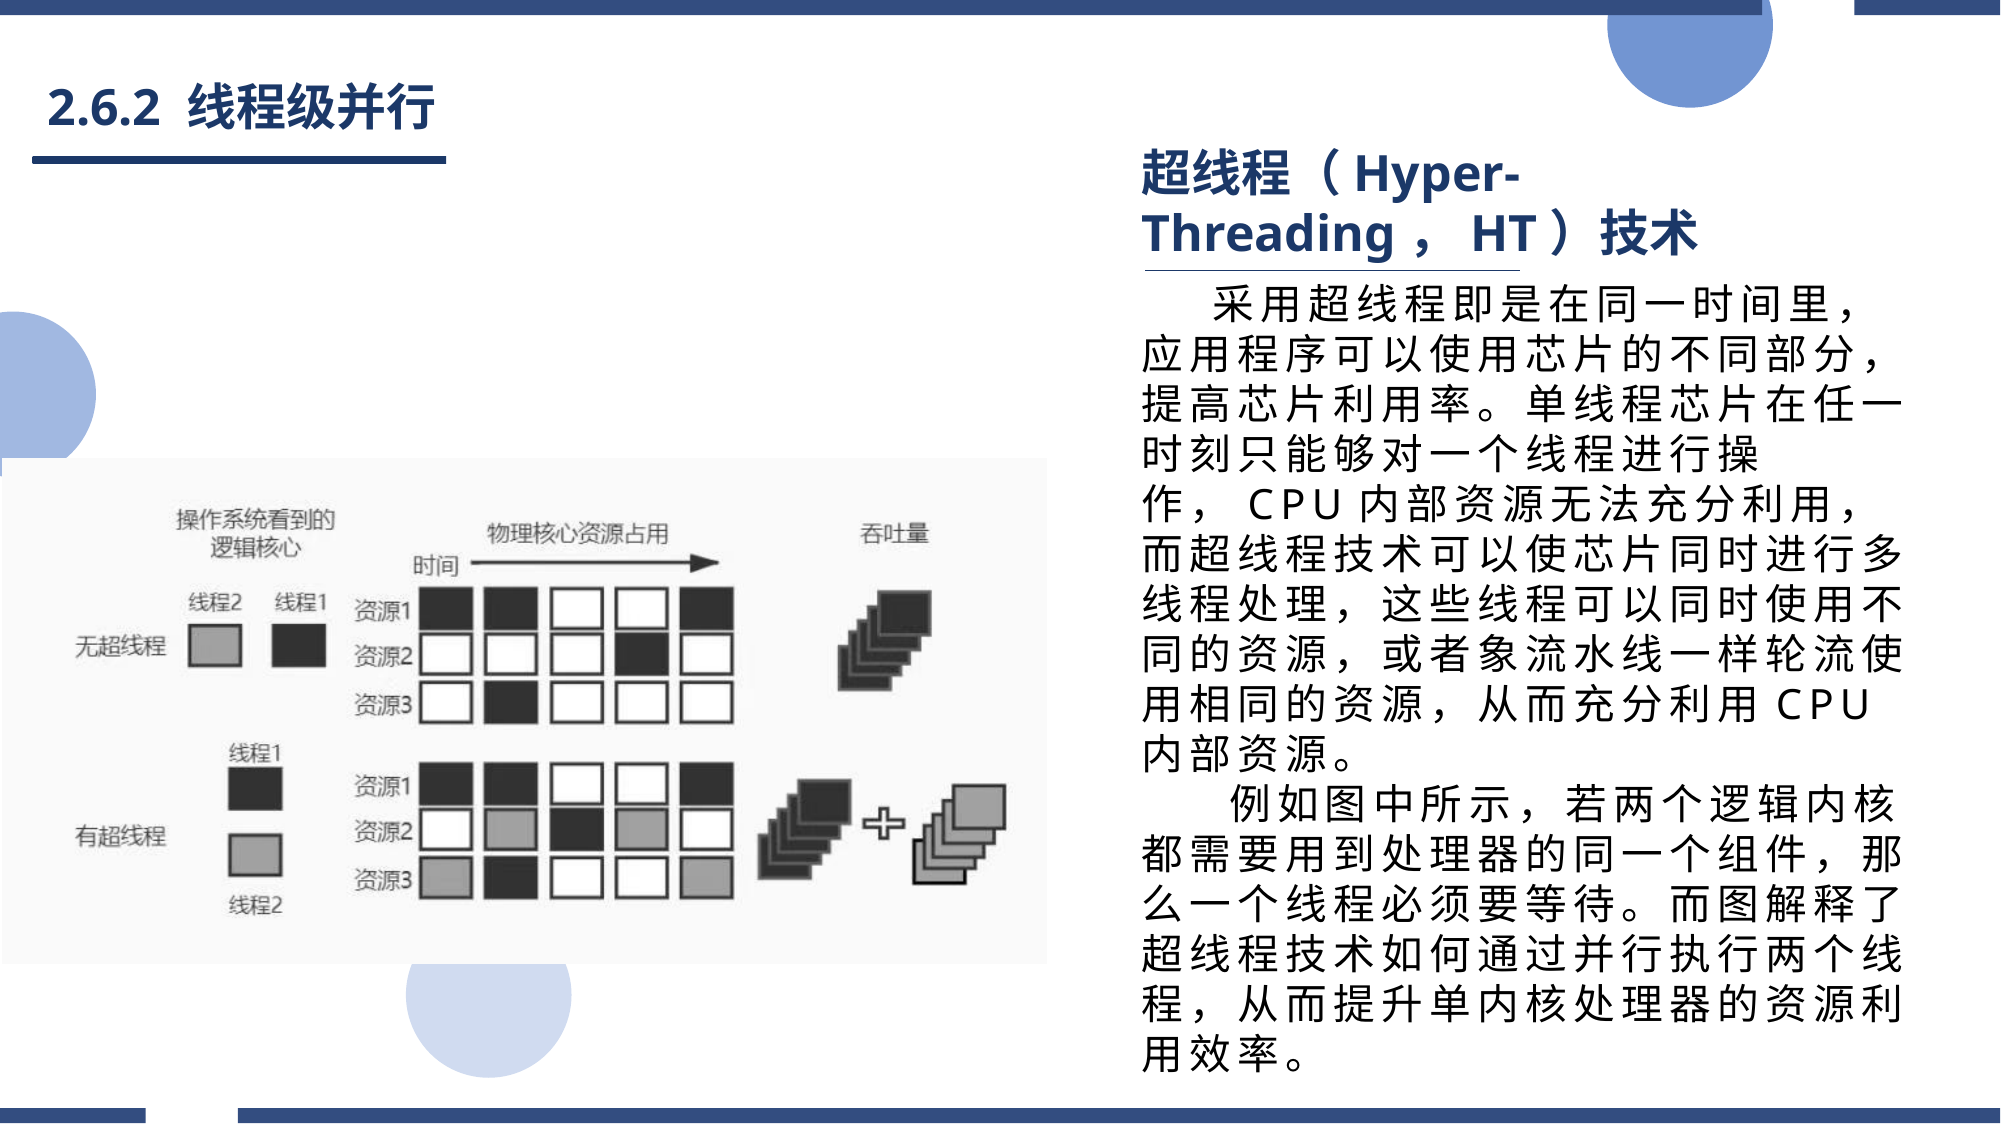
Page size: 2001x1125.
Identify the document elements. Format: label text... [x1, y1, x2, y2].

text_box 采用超线程即是在同一时间里，应用程序可以使用芯片的不同部分，提高芯片利用率。单线程芯片在任一时刻只能够对一个线程进行操作，CPU内部资源无法充分利用，而超线程技术可以使芯片同时进行多线程处理，这些线程可以同时使用不同的资源，或者象流水线一样轮流使用相同的资源，从而充分利用CPU内部资源。 例如图中所示，若两个逻辑内核都需要用到处理器的同一个组件，那么一个线程必须要等待。而图解释了超线程技术如何通过并行执行两个线程，从而提升单内核处理器的资源利用效率。 [1126, 270, 1943, 1086]
text_box 超线程（Hyper-Threading，HT）技术 [1126, 133, 1914, 269]
picture [2, 458, 1047, 964]
title 2.6.2 线程级并行 [32, 67, 569, 152]
